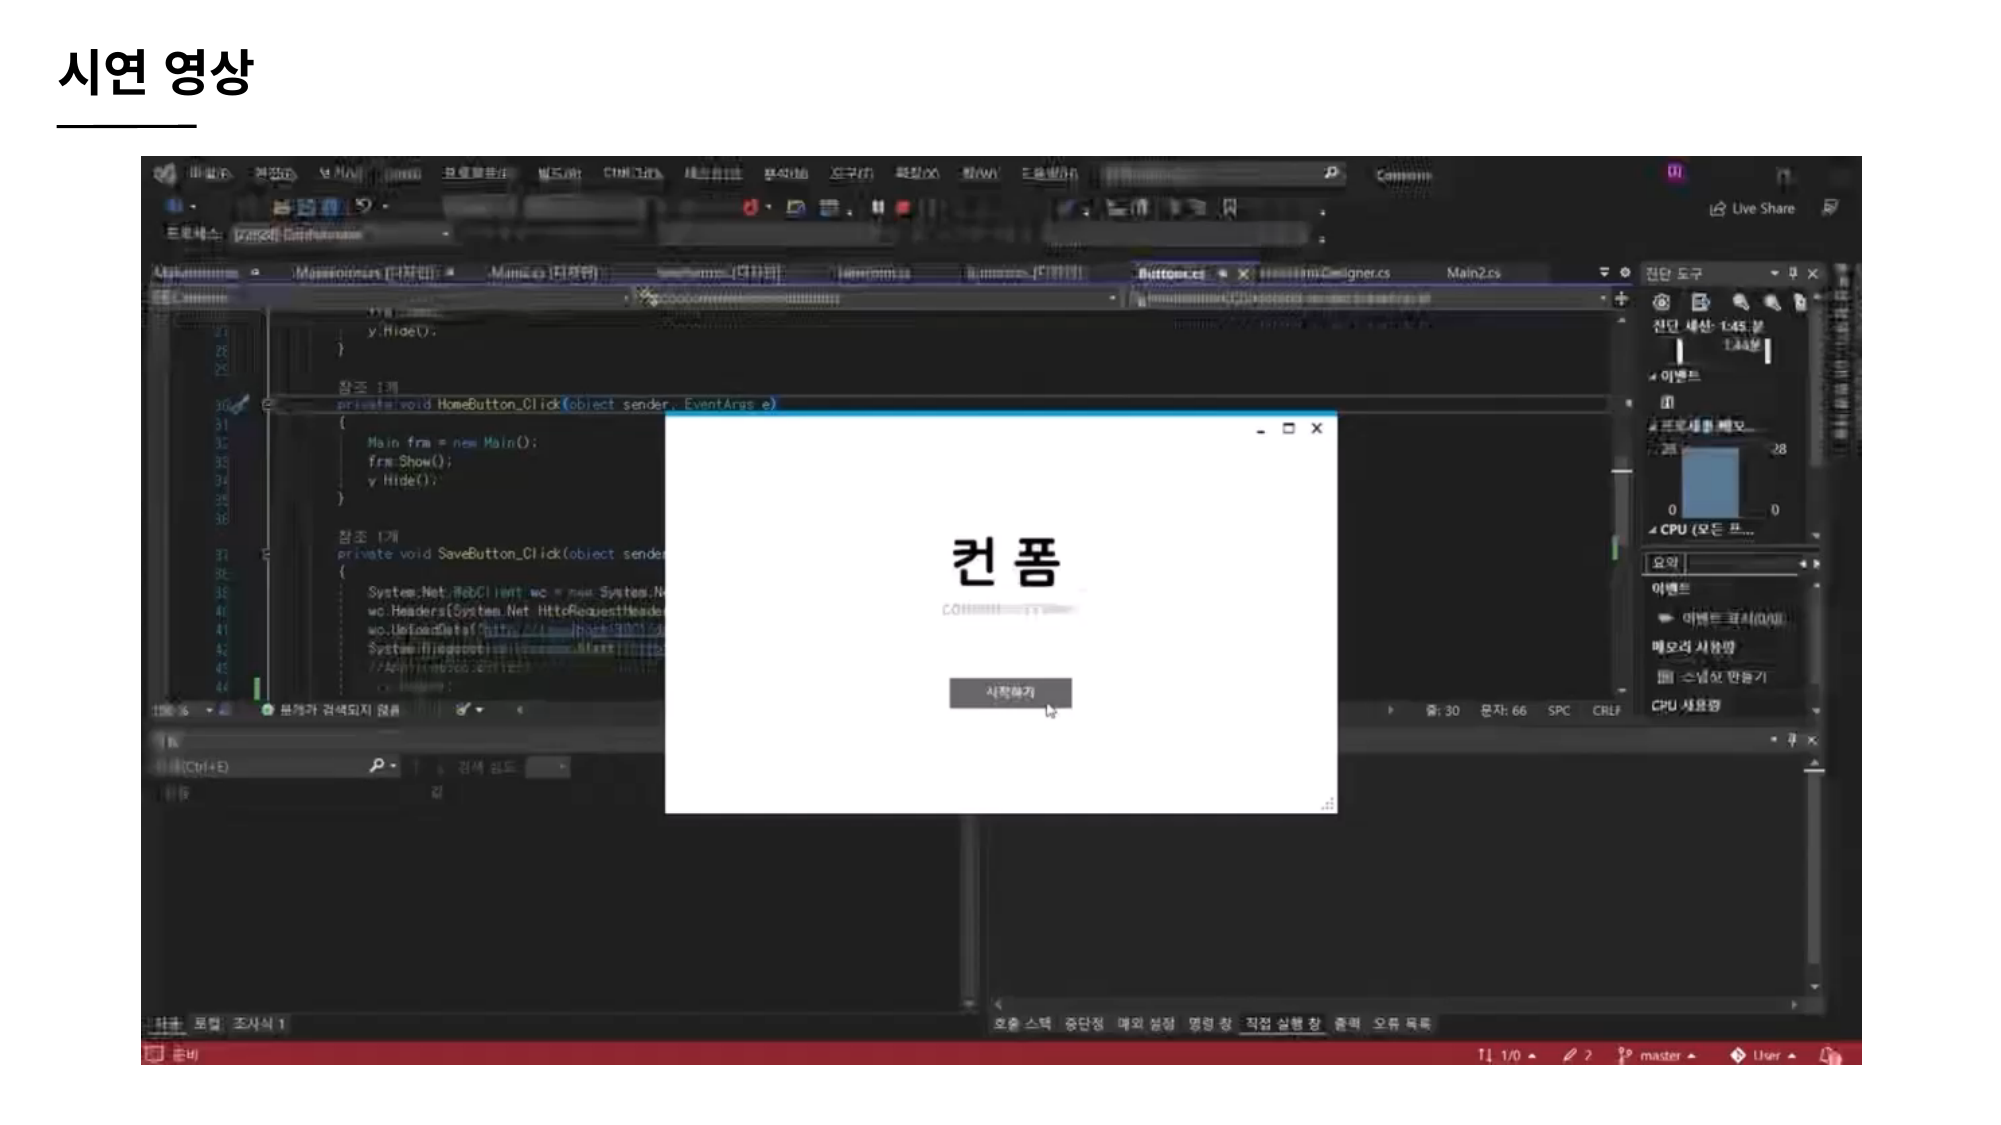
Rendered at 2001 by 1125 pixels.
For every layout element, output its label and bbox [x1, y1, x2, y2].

text_box [42, 34, 316, 127]
text_box [140, 155, 1863, 1065]
